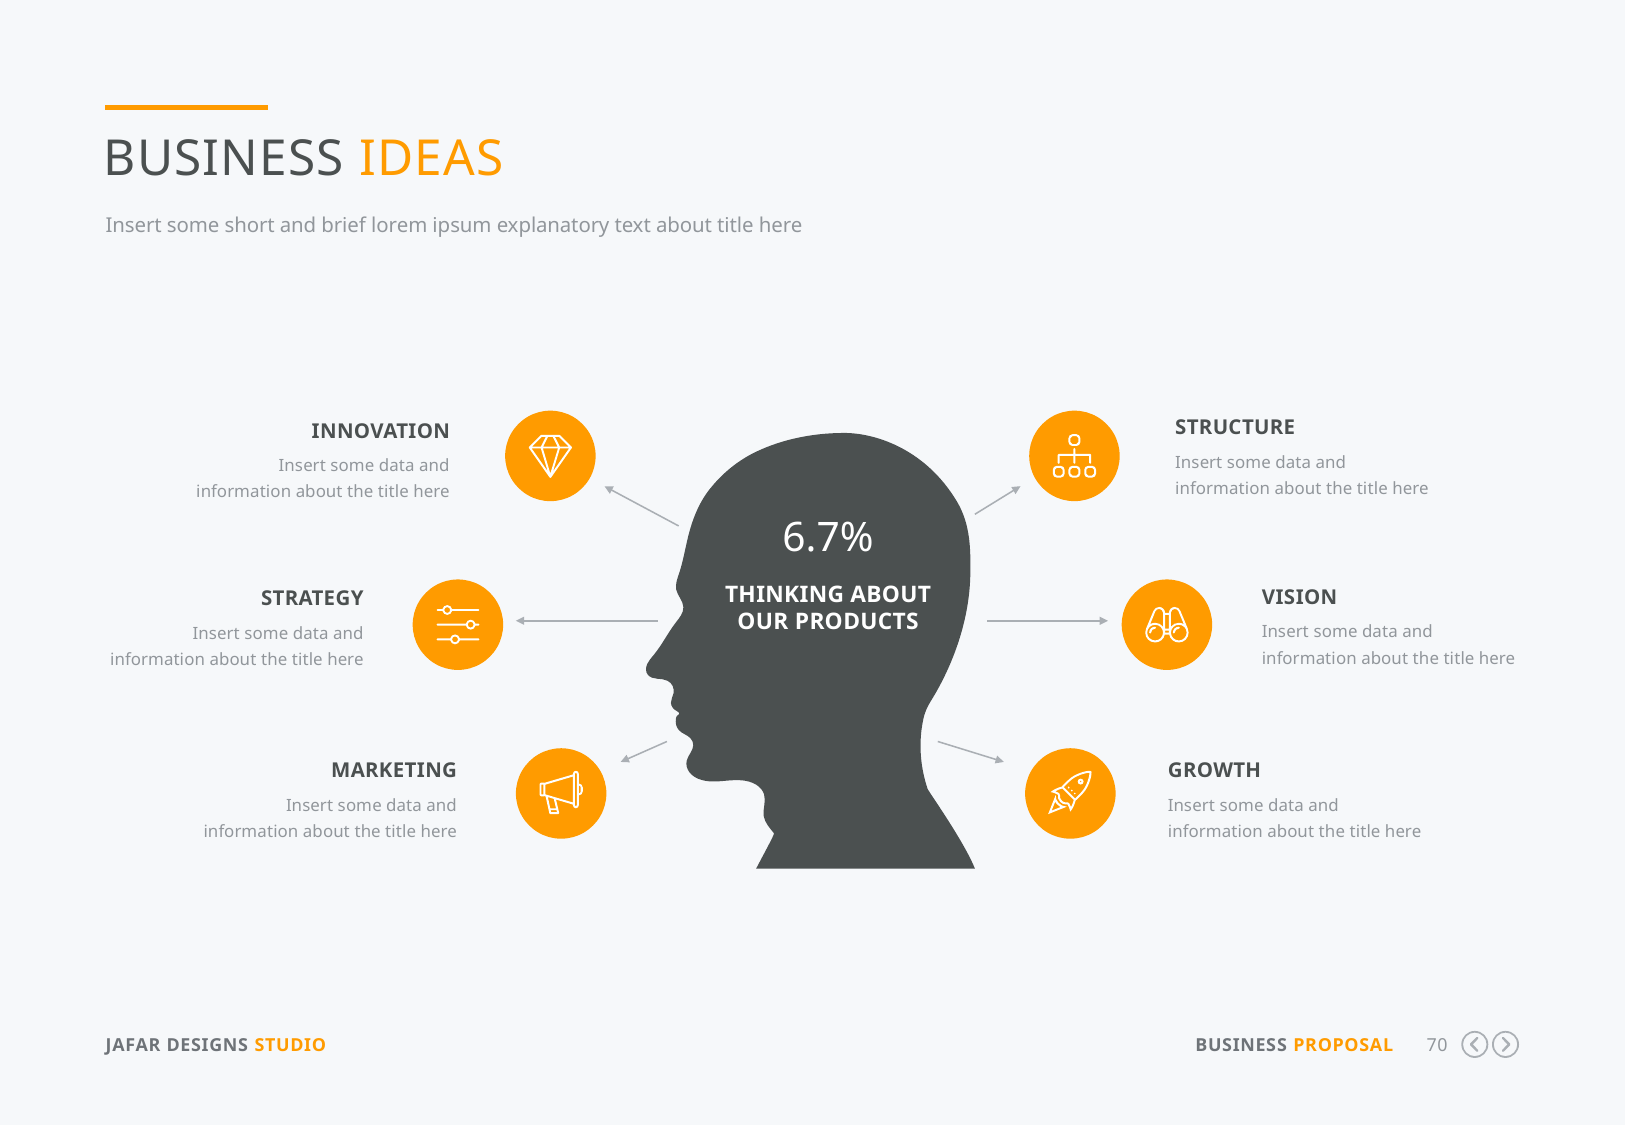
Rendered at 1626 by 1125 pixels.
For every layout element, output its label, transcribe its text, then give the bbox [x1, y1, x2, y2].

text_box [194, 417, 450, 503]
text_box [1261, 584, 1518, 669]
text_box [515, 748, 607, 839]
text_box [646, 432, 975, 869]
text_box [1029, 410, 1120, 502]
list Business ideas [103, 125, 1518, 188]
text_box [1167, 757, 1424, 842]
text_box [937, 741, 1004, 762]
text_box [108, 585, 364, 670]
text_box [1175, 414, 1431, 499]
text_box Thinking about our products [714, 579, 942, 634]
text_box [1121, 579, 1213, 670]
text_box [201, 757, 458, 842]
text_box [1025, 748, 1116, 839]
text_box 6.7% [714, 511, 942, 560]
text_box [505, 410, 596, 502]
list Insert some short and brief lorem ipsum explanatory text about title here [105, 209, 1519, 241]
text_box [412, 579, 504, 670]
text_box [620, 741, 667, 762]
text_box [974, 486, 1021, 515]
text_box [604, 486, 679, 526]
